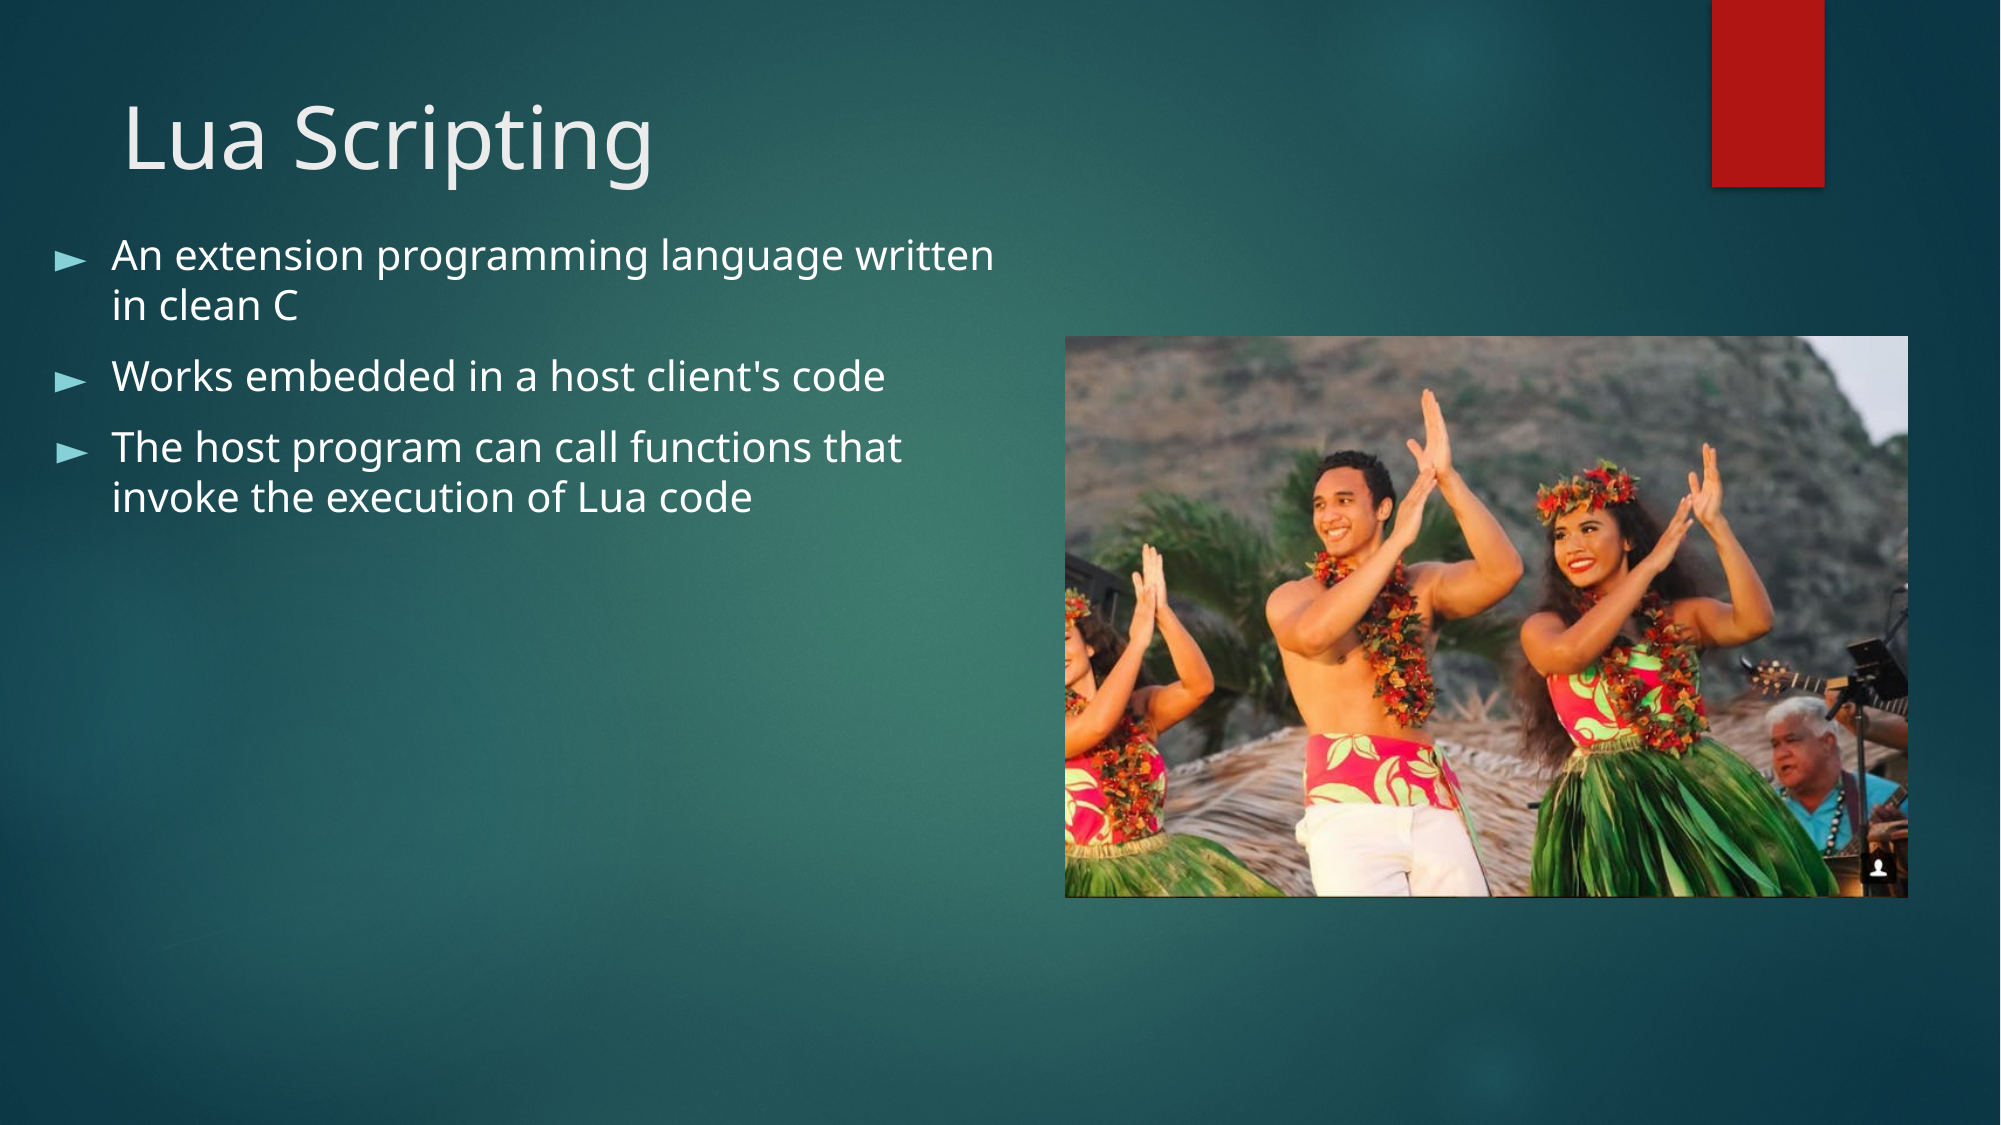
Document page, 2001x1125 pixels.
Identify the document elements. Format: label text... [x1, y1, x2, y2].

list An extension programming language written in clean C Works embedded in a host client's code The host program can call functions that invoke the execution of Lua code [39, 221, 1049, 1025]
title Lua Scripting [106, 74, 1649, 304]
picture [0, 0, 2001, 1125]
